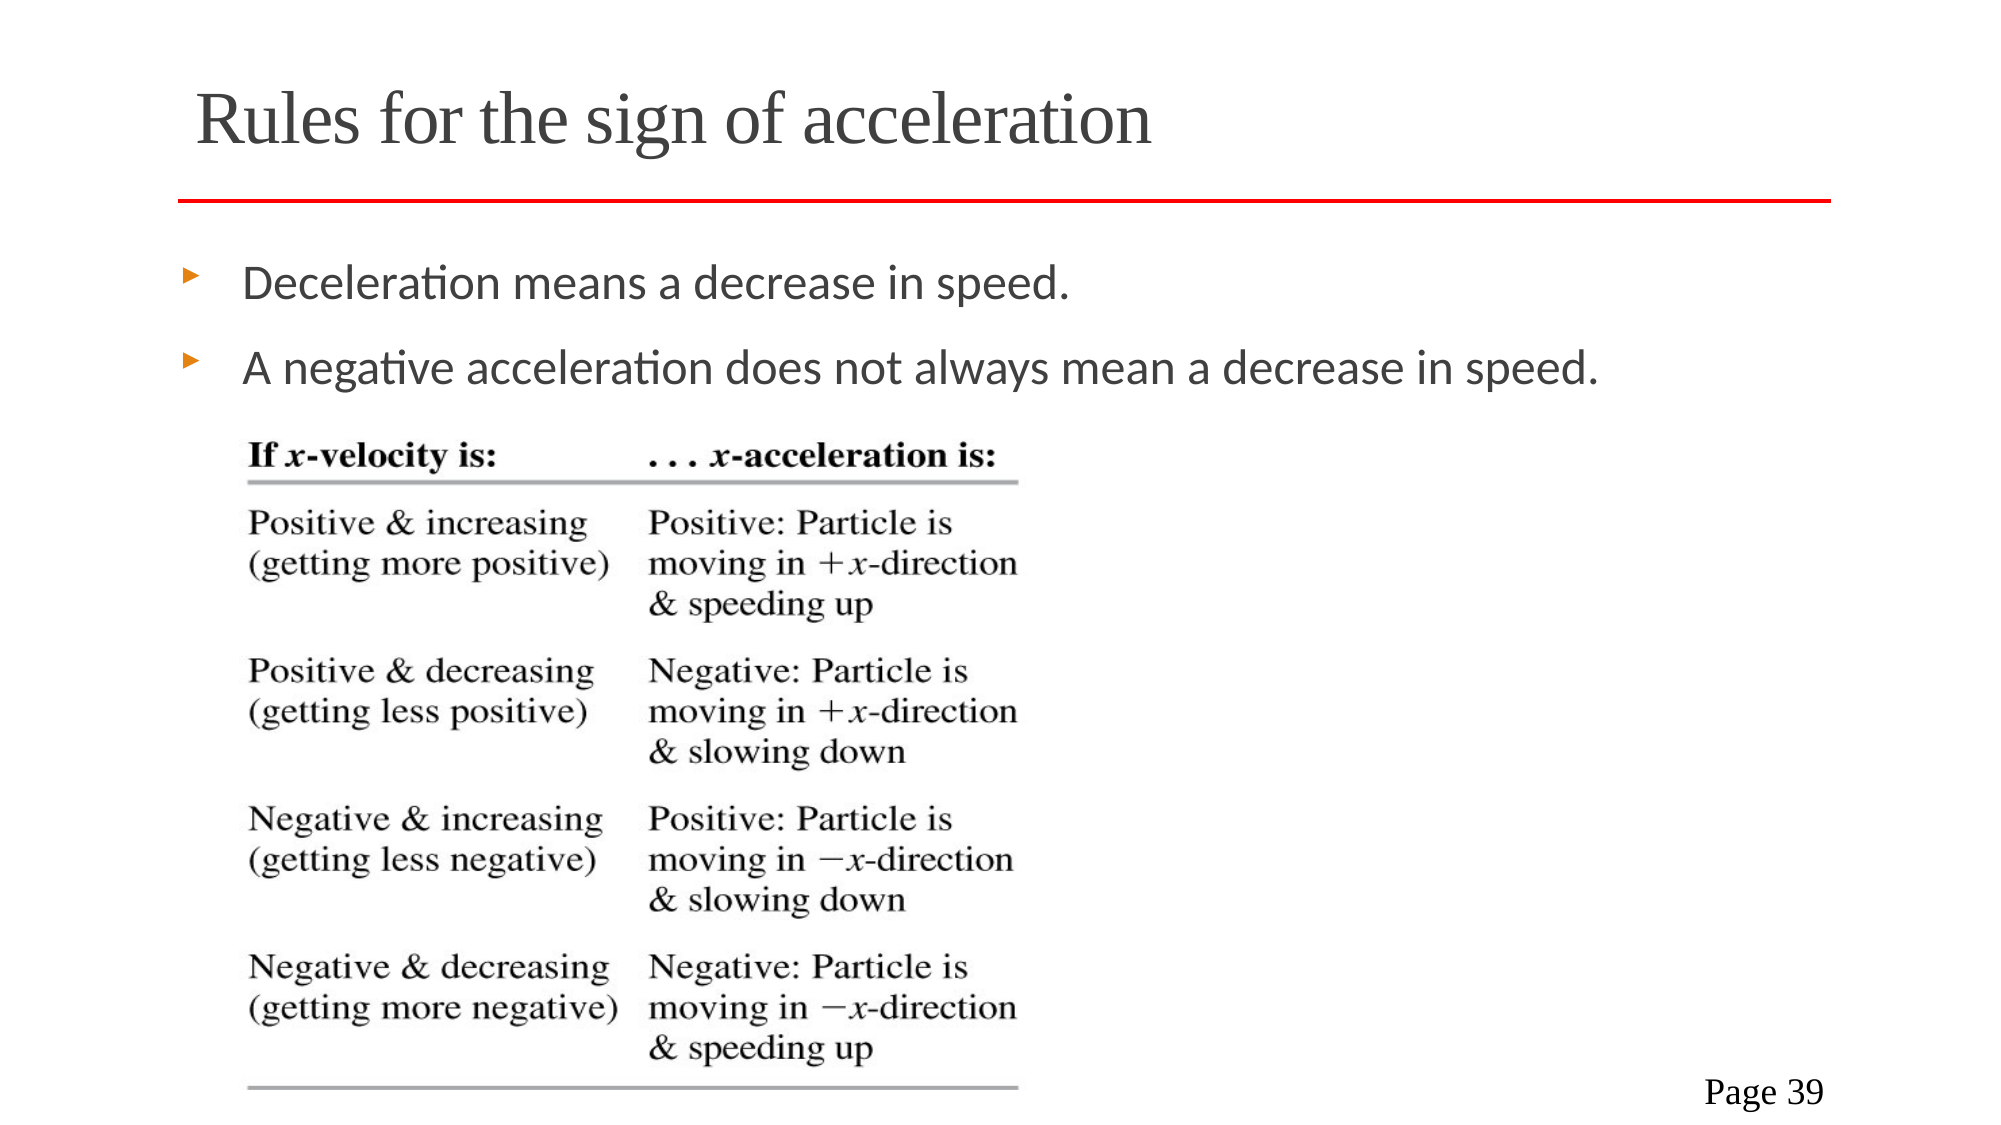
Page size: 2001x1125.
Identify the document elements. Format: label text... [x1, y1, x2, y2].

slide_number Page 39 [1624, 1059, 1840, 1120]
list Deceleration means a decrease in speed. A negative acceleration does not always mean a decrease in speed. [180, 236, 1834, 1004]
title Rules for the sign of acceleration [180, 47, 1830, 195]
picture [205, 414, 1027, 1091]
